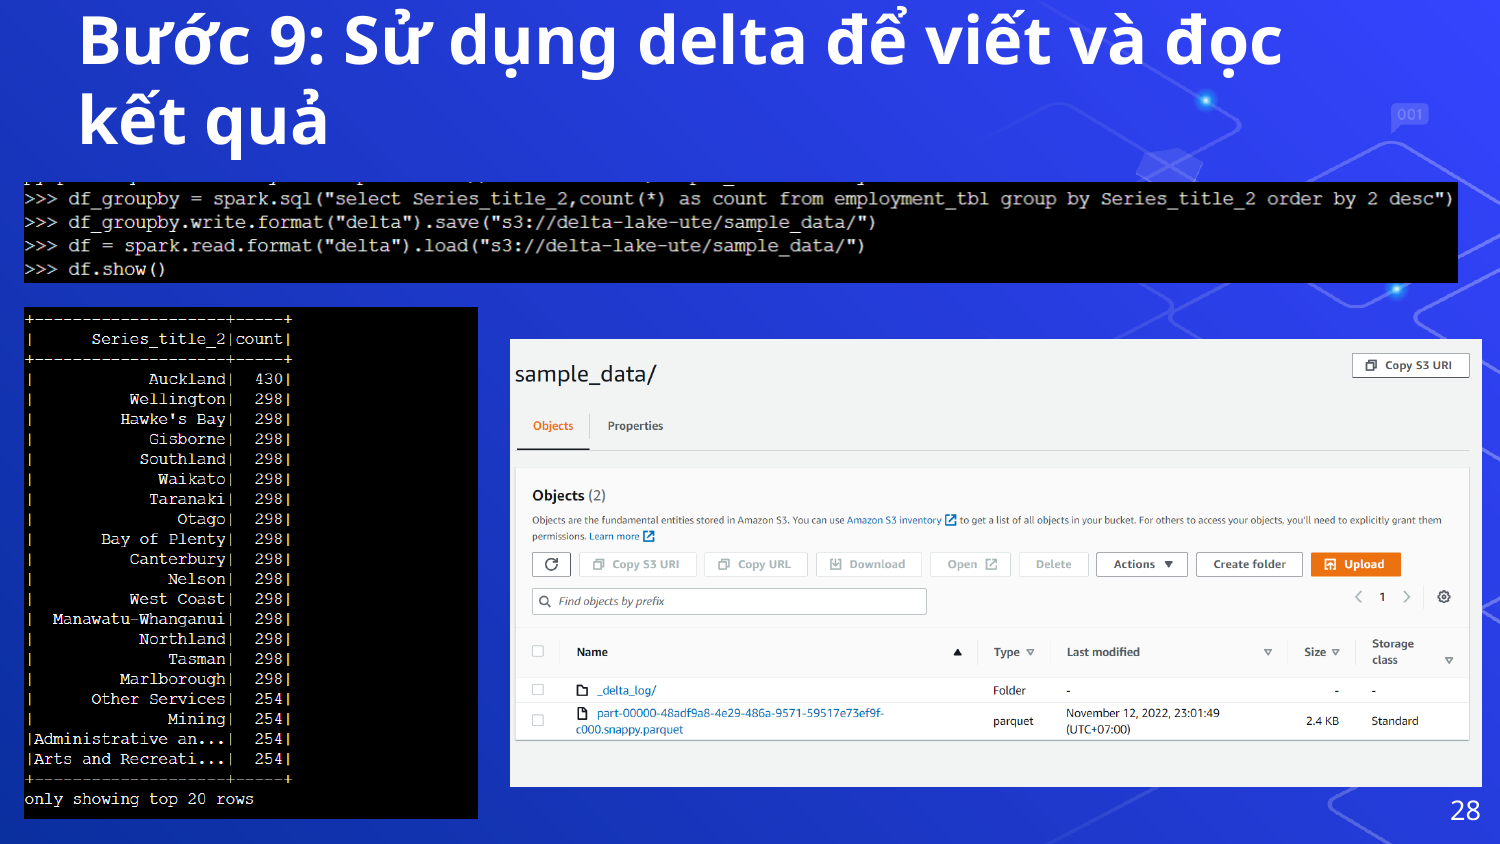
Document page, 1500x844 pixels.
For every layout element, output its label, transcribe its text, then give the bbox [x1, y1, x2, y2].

picture [0, 0, 1500, 844]
slide_number ‹#› [1391, 793, 1482, 844]
title Bước 9: Sử dụng delta để viết và đọc kết quả [77, 29, 1405, 158]
